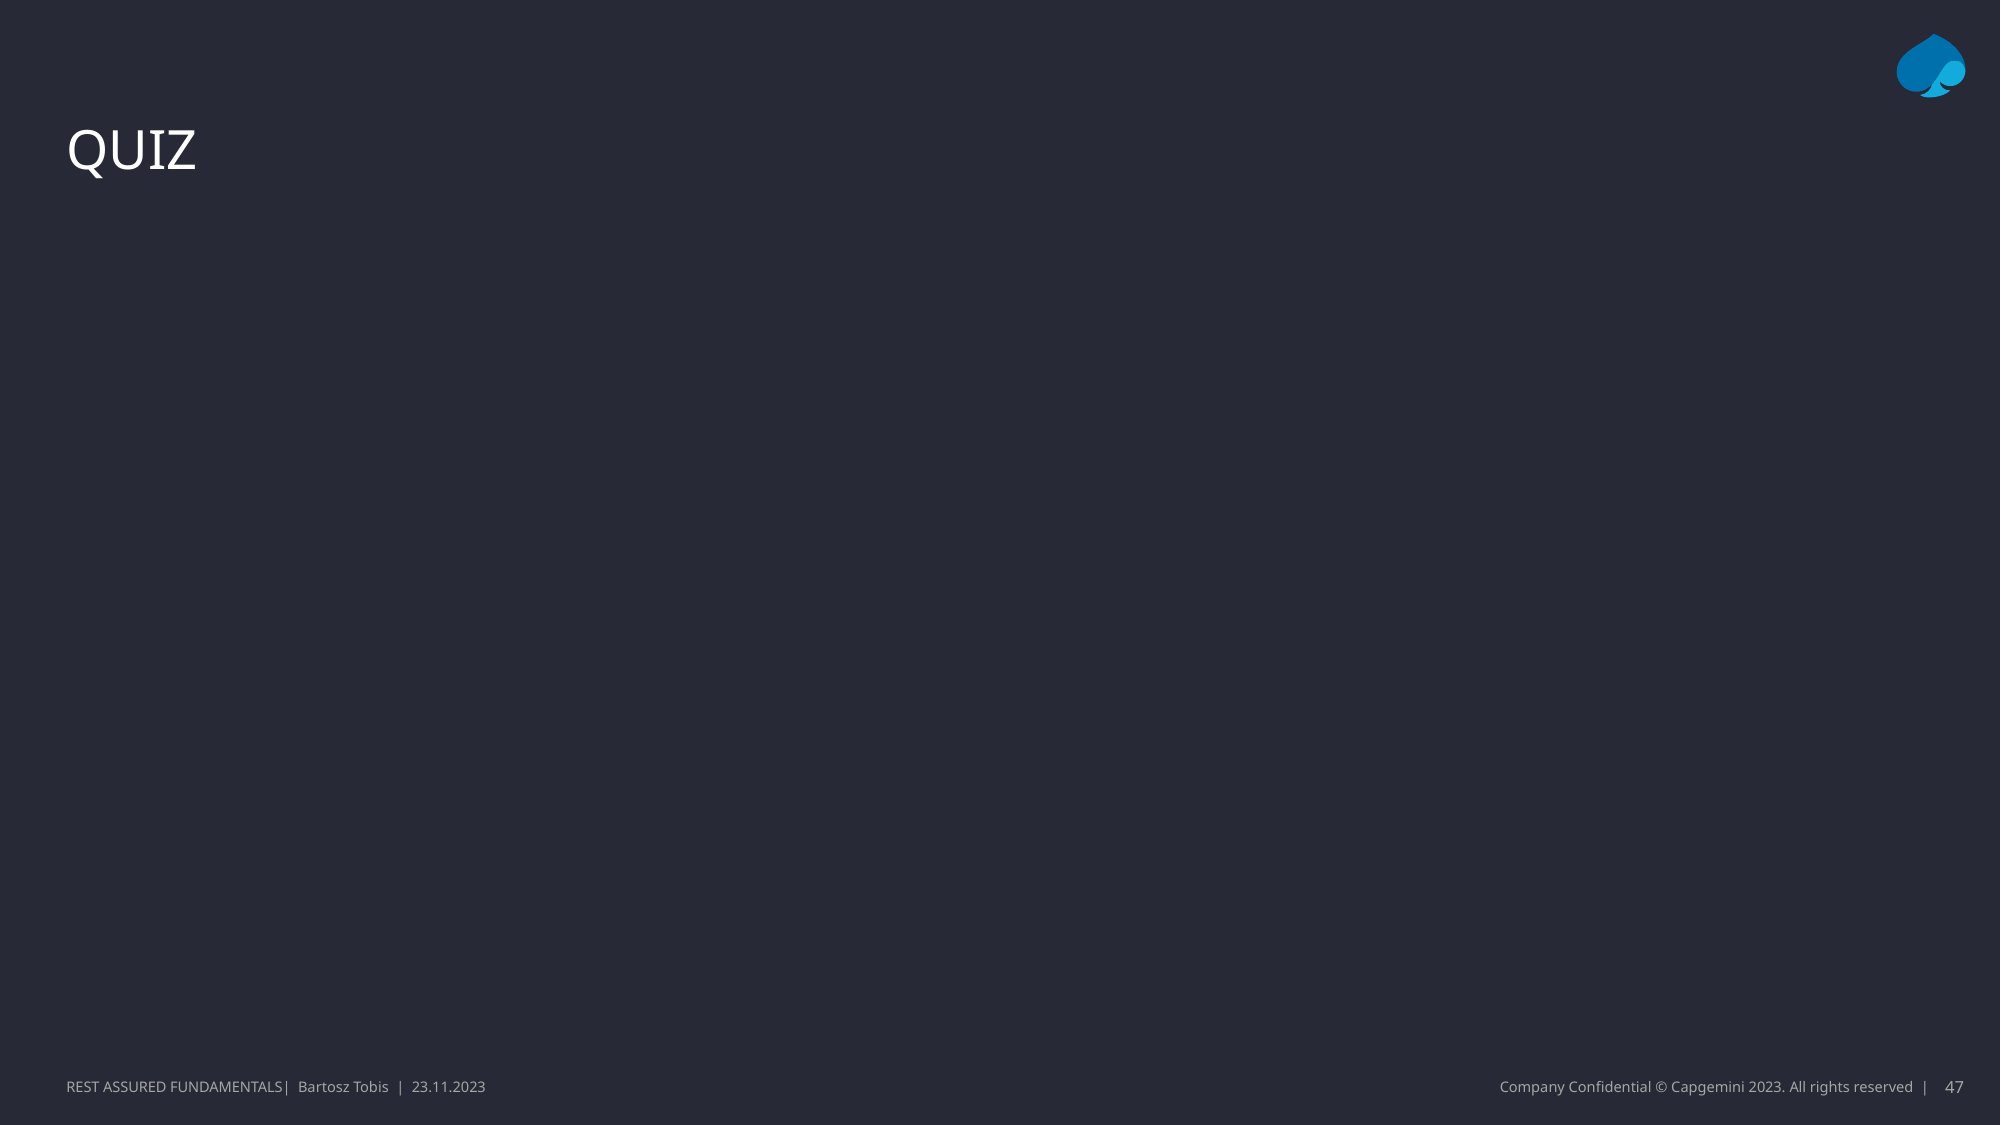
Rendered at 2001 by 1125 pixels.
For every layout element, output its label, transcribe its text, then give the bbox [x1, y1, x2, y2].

title quiz [66, 63, 1863, 182]
